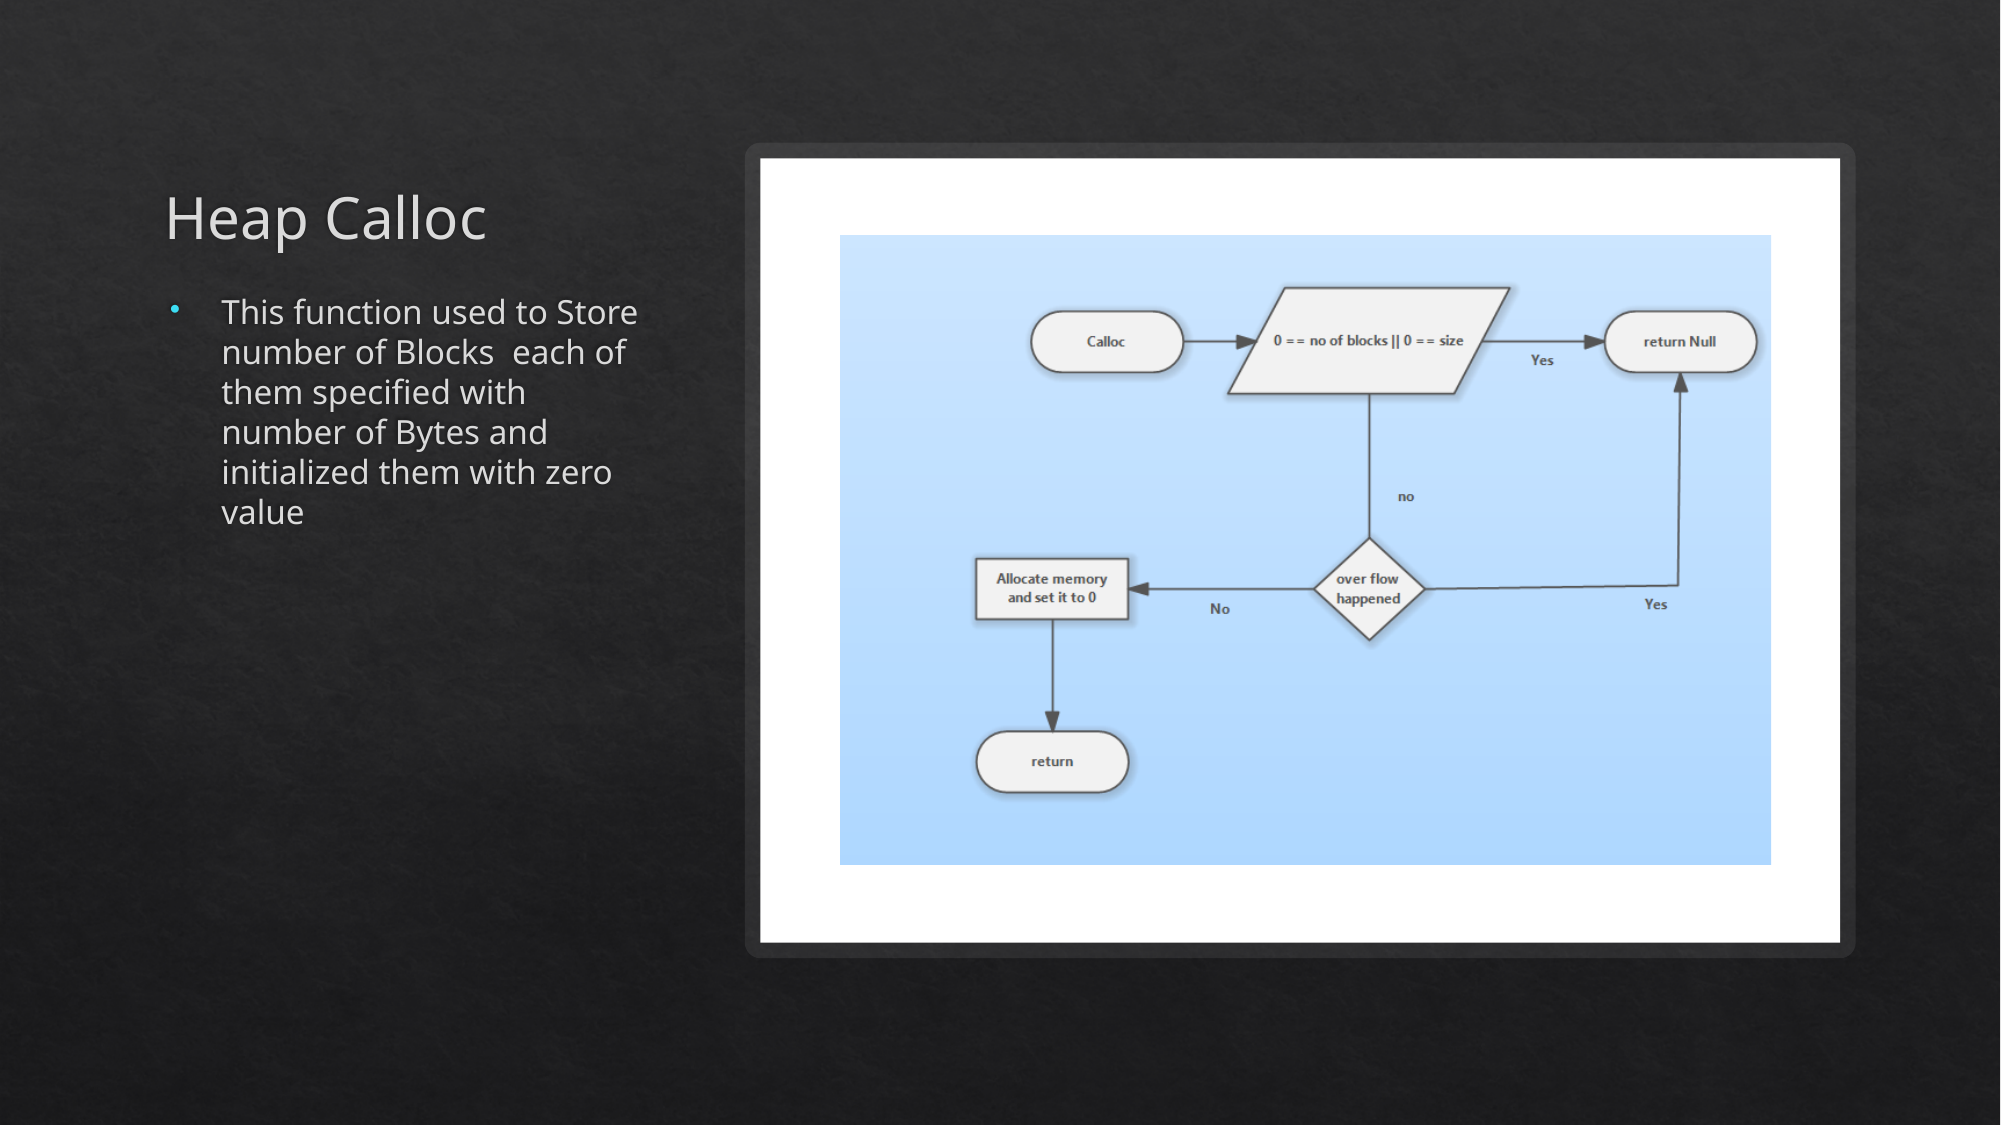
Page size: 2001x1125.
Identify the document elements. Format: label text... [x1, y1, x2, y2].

picture [839, 235, 1772, 866]
title Heap Calloc [149, 99, 655, 260]
text_box [759, 157, 1841, 944]
list This function used to Store number of Blocks each of them specified with number of Bytes and initialized them with zero value [149, 284, 655, 950]
